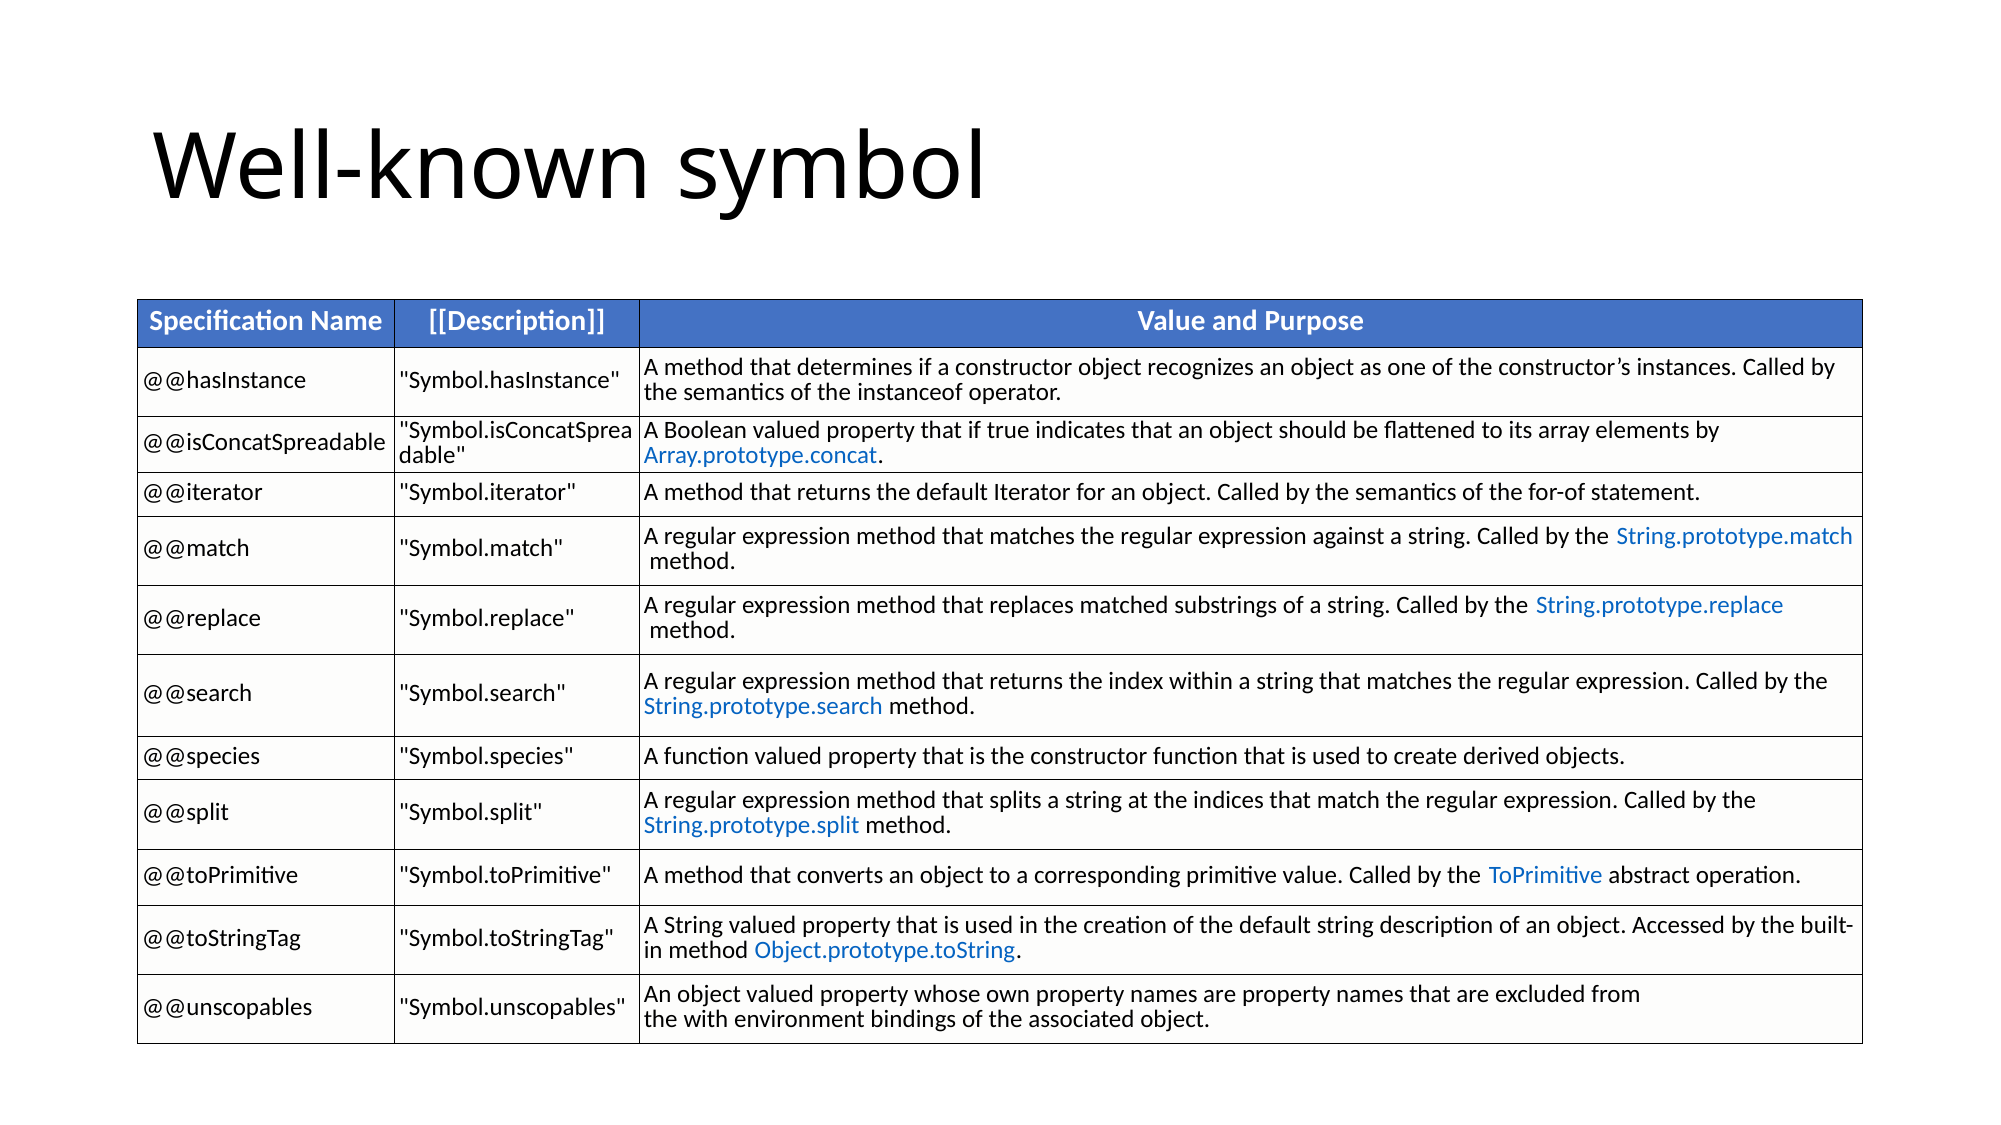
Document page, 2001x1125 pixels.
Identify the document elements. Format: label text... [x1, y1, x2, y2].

table_cell "Symbol.split" [395, 780, 639, 849]
table_cell A function valued property that is the constructor function that is used to create derived objects. [640, 737, 1862, 779]
table_cell "Symbol.replace" [395, 586, 639, 654]
table_header Value and Purpose [640, 300, 1862, 347]
table_cell @@iterator [138, 473, 394, 516]
table_header Specification Name [138, 300, 394, 347]
table_cell @@search [138, 655, 394, 736]
table_cell "Symbol.species" [395, 737, 639, 779]
table_cell A regular expression method that returns the index within a string that matches the regular expression. Called by the String.prototype.search method. [640, 655, 1862, 736]
table_cell A method that returns the default Iterator for an object. Called by the semantics of the for-of statement. [640, 473, 1862, 516]
table_cell @@hasInstance [138, 348, 394, 416]
title Well-known symbol [137, 59, 1863, 278]
table_cell "Symbol.hasInstance" [395, 348, 639, 416]
table_cell A regular expression method that replaces matched substrings of a string. Called by the String.prototype.replace method. [640, 586, 1862, 654]
table_cell @@toPrimitive [138, 850, 394, 905]
table_cell "Symbol.isConcatSpreadable" [395, 417, 639, 472]
table_cell @@unscopables [138, 975, 394, 1043]
table_cell "Symbol.match" [395, 517, 639, 585]
table_cell @@split [138, 780, 394, 849]
table_cell @@isConcatSpreadable [138, 417, 394, 472]
table_cell "Symbol.search" [395, 655, 639, 736]
table_cell A Boolean valued property that if true indicates that an object should be flattened to its array elements by Array.prototype.concat. [640, 417, 1862, 472]
table_cell @@replace [138, 586, 394, 654]
table_cell "Symbol.toPrimitive" [395, 850, 639, 905]
table_cell "Symbol.toStringTag" [395, 906, 639, 974]
table_header [[Description]] [395, 300, 639, 347]
table_cell A String valued property that is used in the creation of the default string description of an object. Accessed by the built-in method Object.prototype.toString. [640, 906, 1862, 974]
table_cell A method that determines if a constructor object recognizes an object as one of the constructor’s instances. Called by the semantics of the instanceof operator. [640, 348, 1862, 416]
table_cell A method that converts an object to a corresponding primitive value. Called by the ToPrimitive abstract operation. [640, 850, 1862, 905]
table_cell "Symbol.unscopables" [395, 975, 639, 1043]
table_cell A regular expression method that matches the regular expression against a string. Called by the String.prototype.match method. [640, 517, 1862, 585]
table_cell @@match [138, 517, 394, 585]
table_cell @@species [138, 737, 394, 779]
table_cell @@toStringTag [138, 906, 394, 974]
table_cell A regular expression method that splits a string at the indices that match the regular expression. Called by the String.prototype.split method. [640, 780, 1862, 849]
table_cell "Symbol.iterator" [395, 473, 639, 516]
table_cell An object valued property whose own property names are property names that are excluded from the with environment bindings of the associated object. [640, 975, 1862, 1043]
